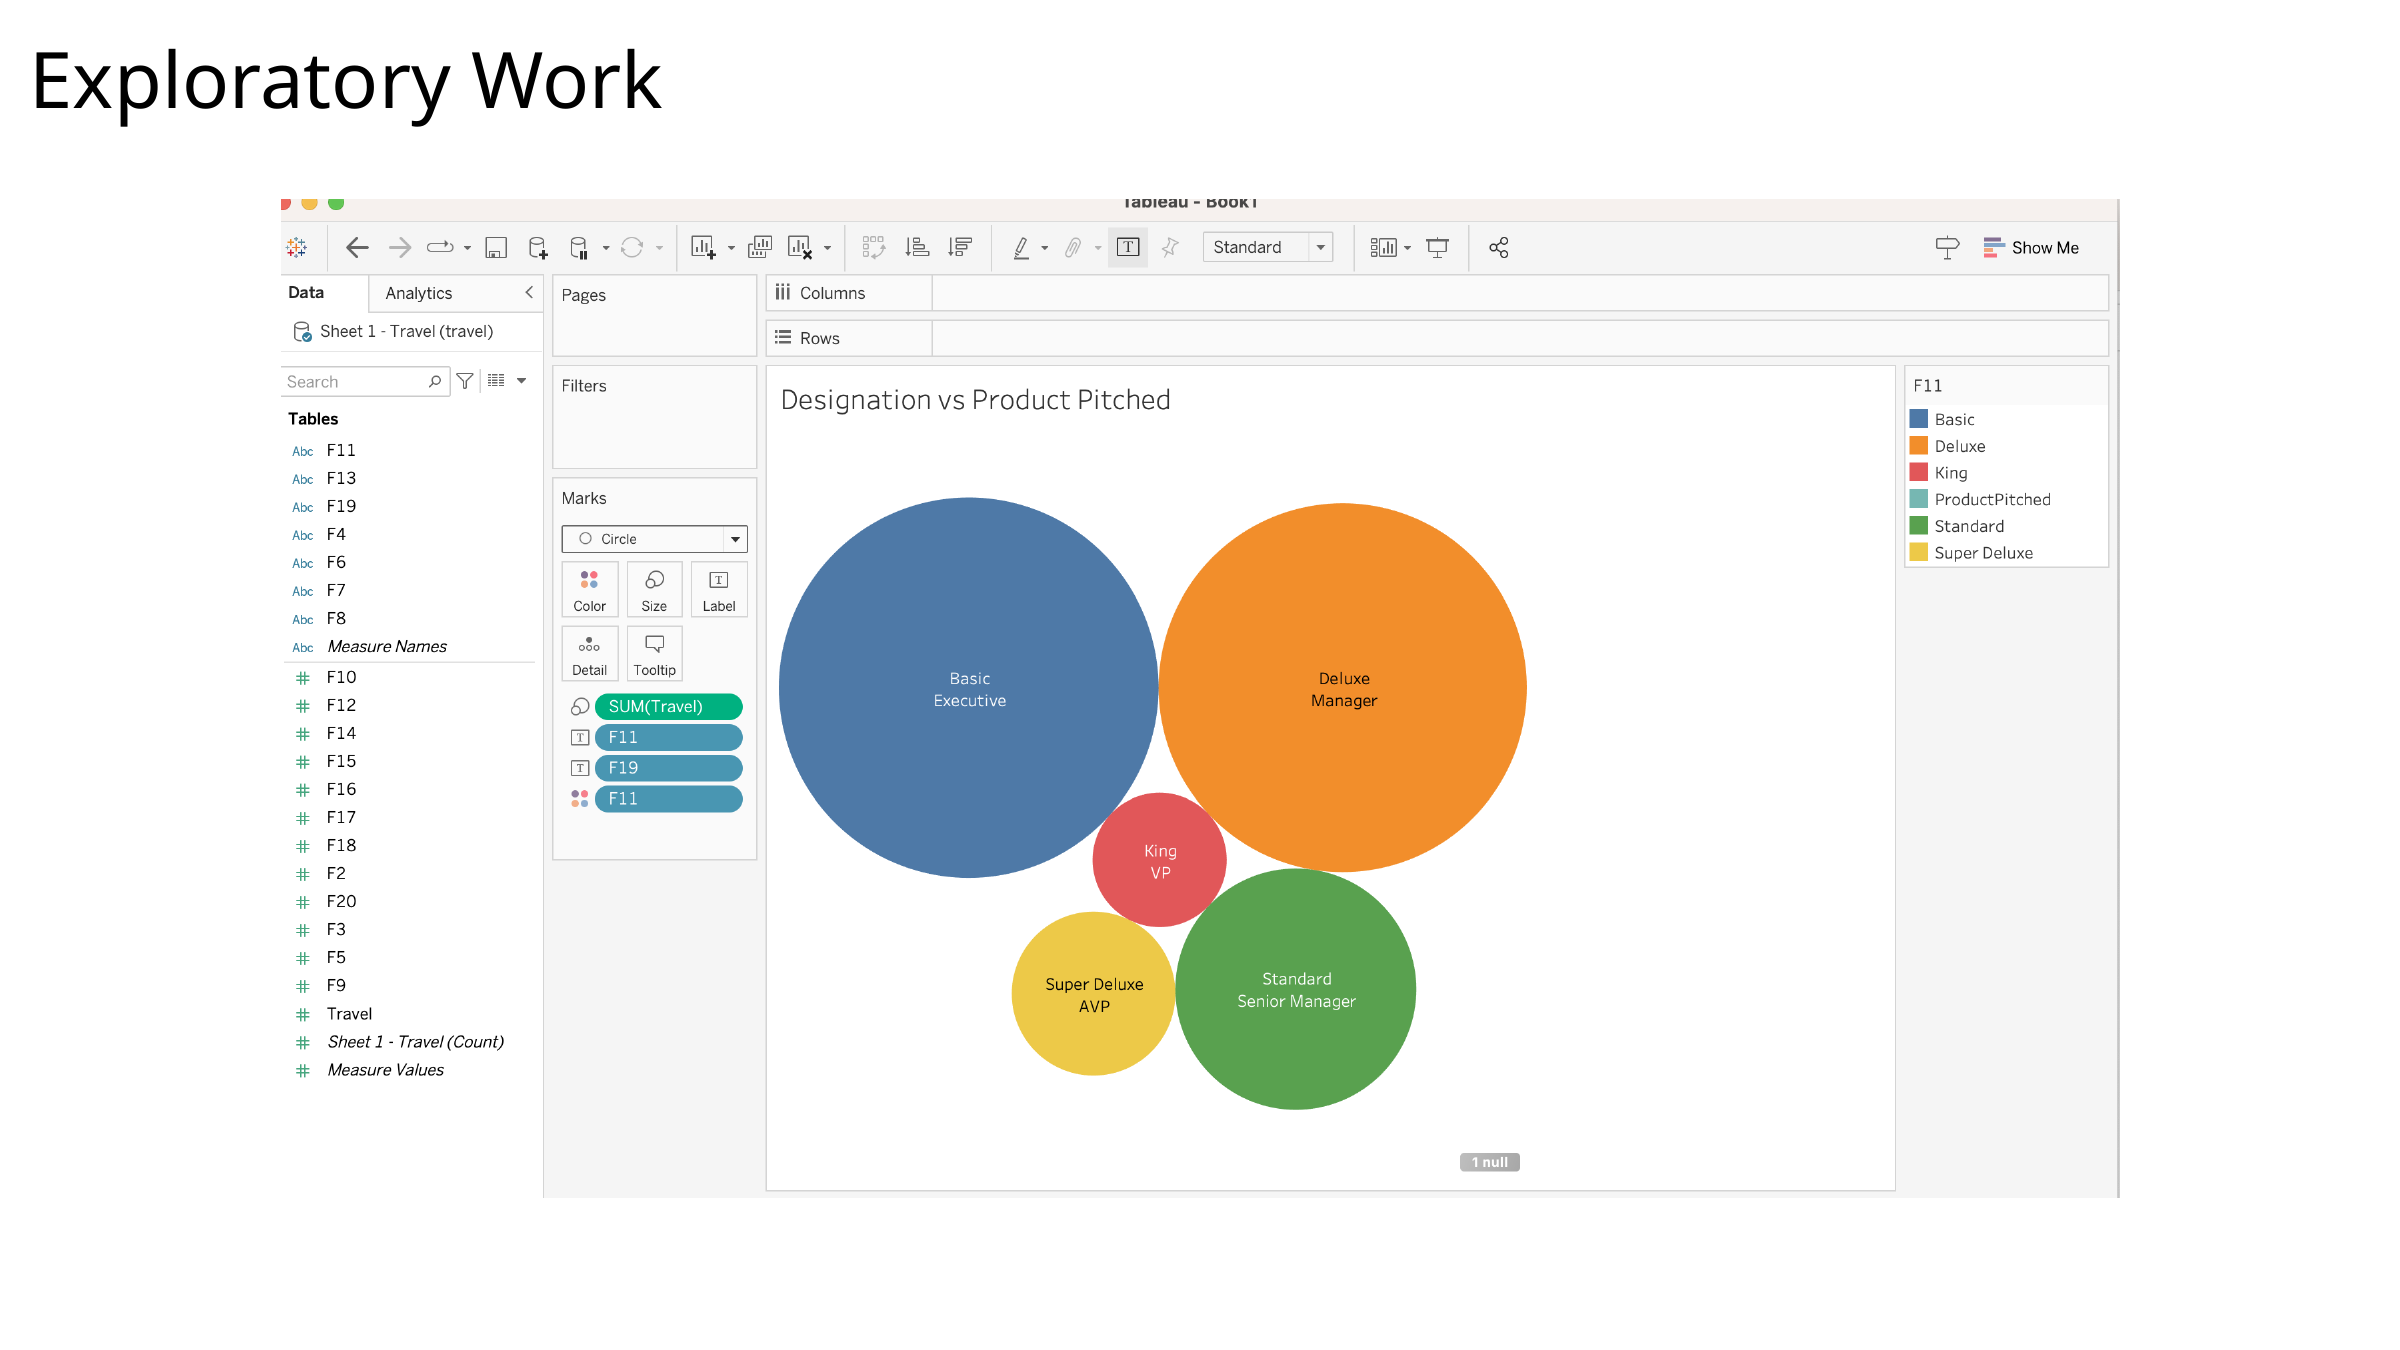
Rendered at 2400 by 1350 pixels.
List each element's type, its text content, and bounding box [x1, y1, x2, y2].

picture [281, 199, 2120, 1198]
text_box Exploratory Work [14, 15, 680, 142]
